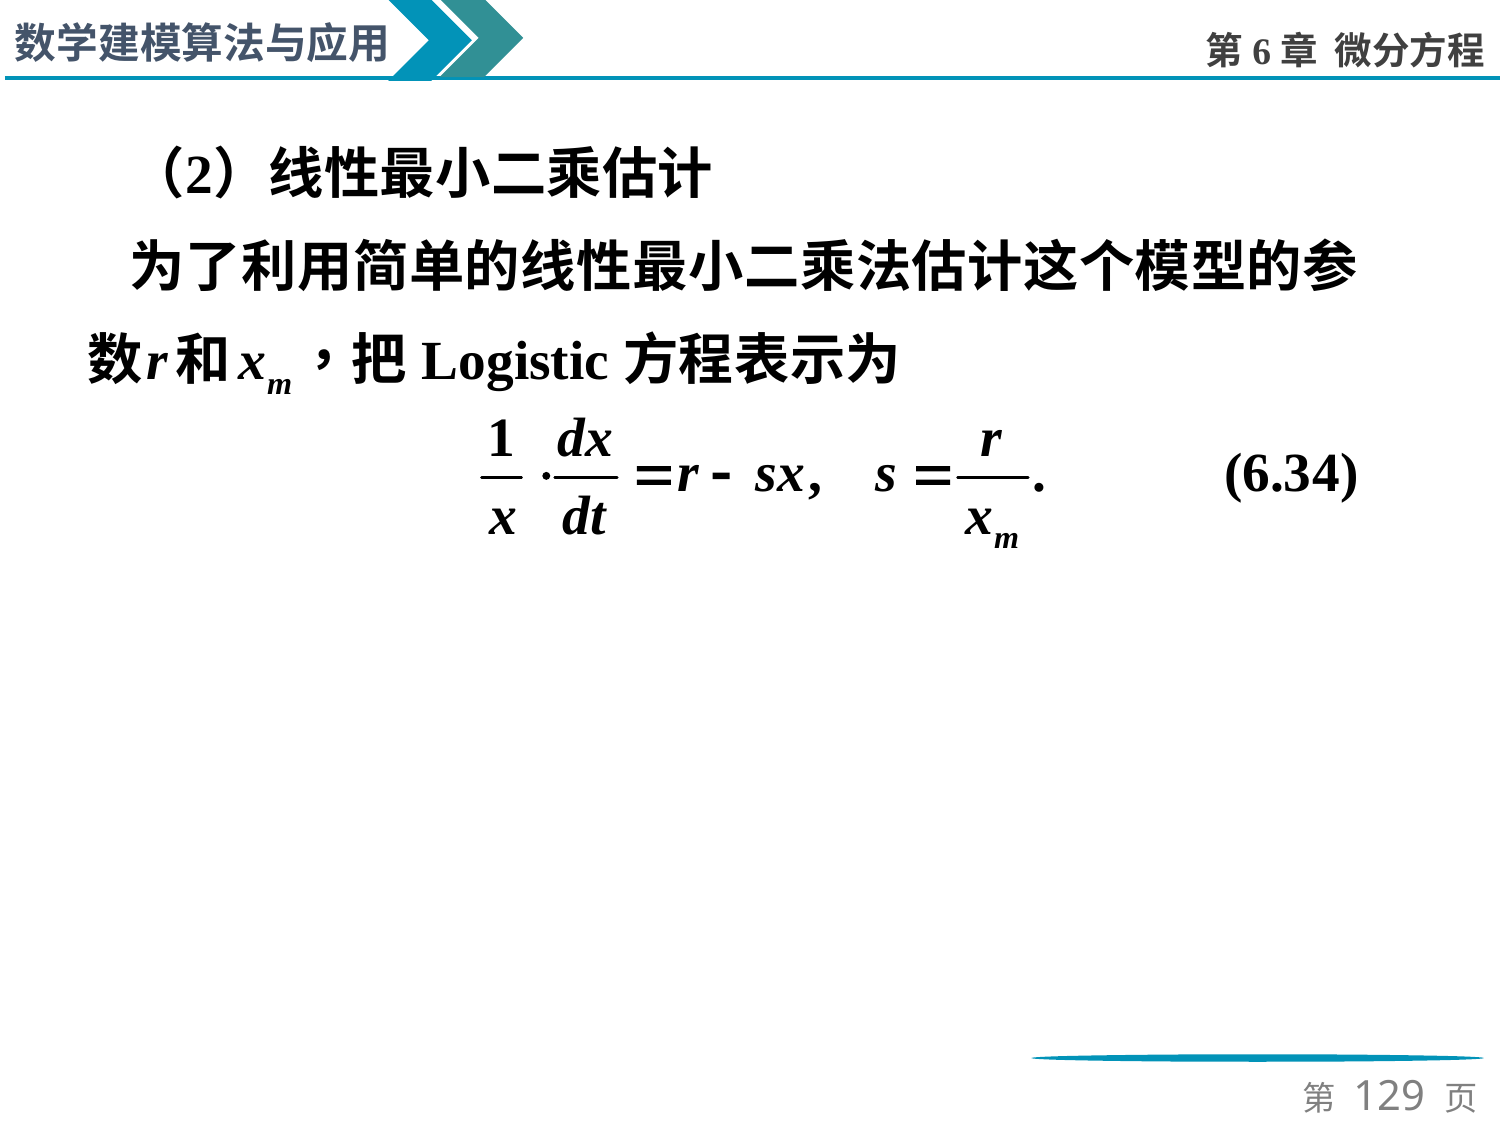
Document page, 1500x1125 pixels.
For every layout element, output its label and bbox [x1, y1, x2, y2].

text_box [87, 130, 1358, 688]
